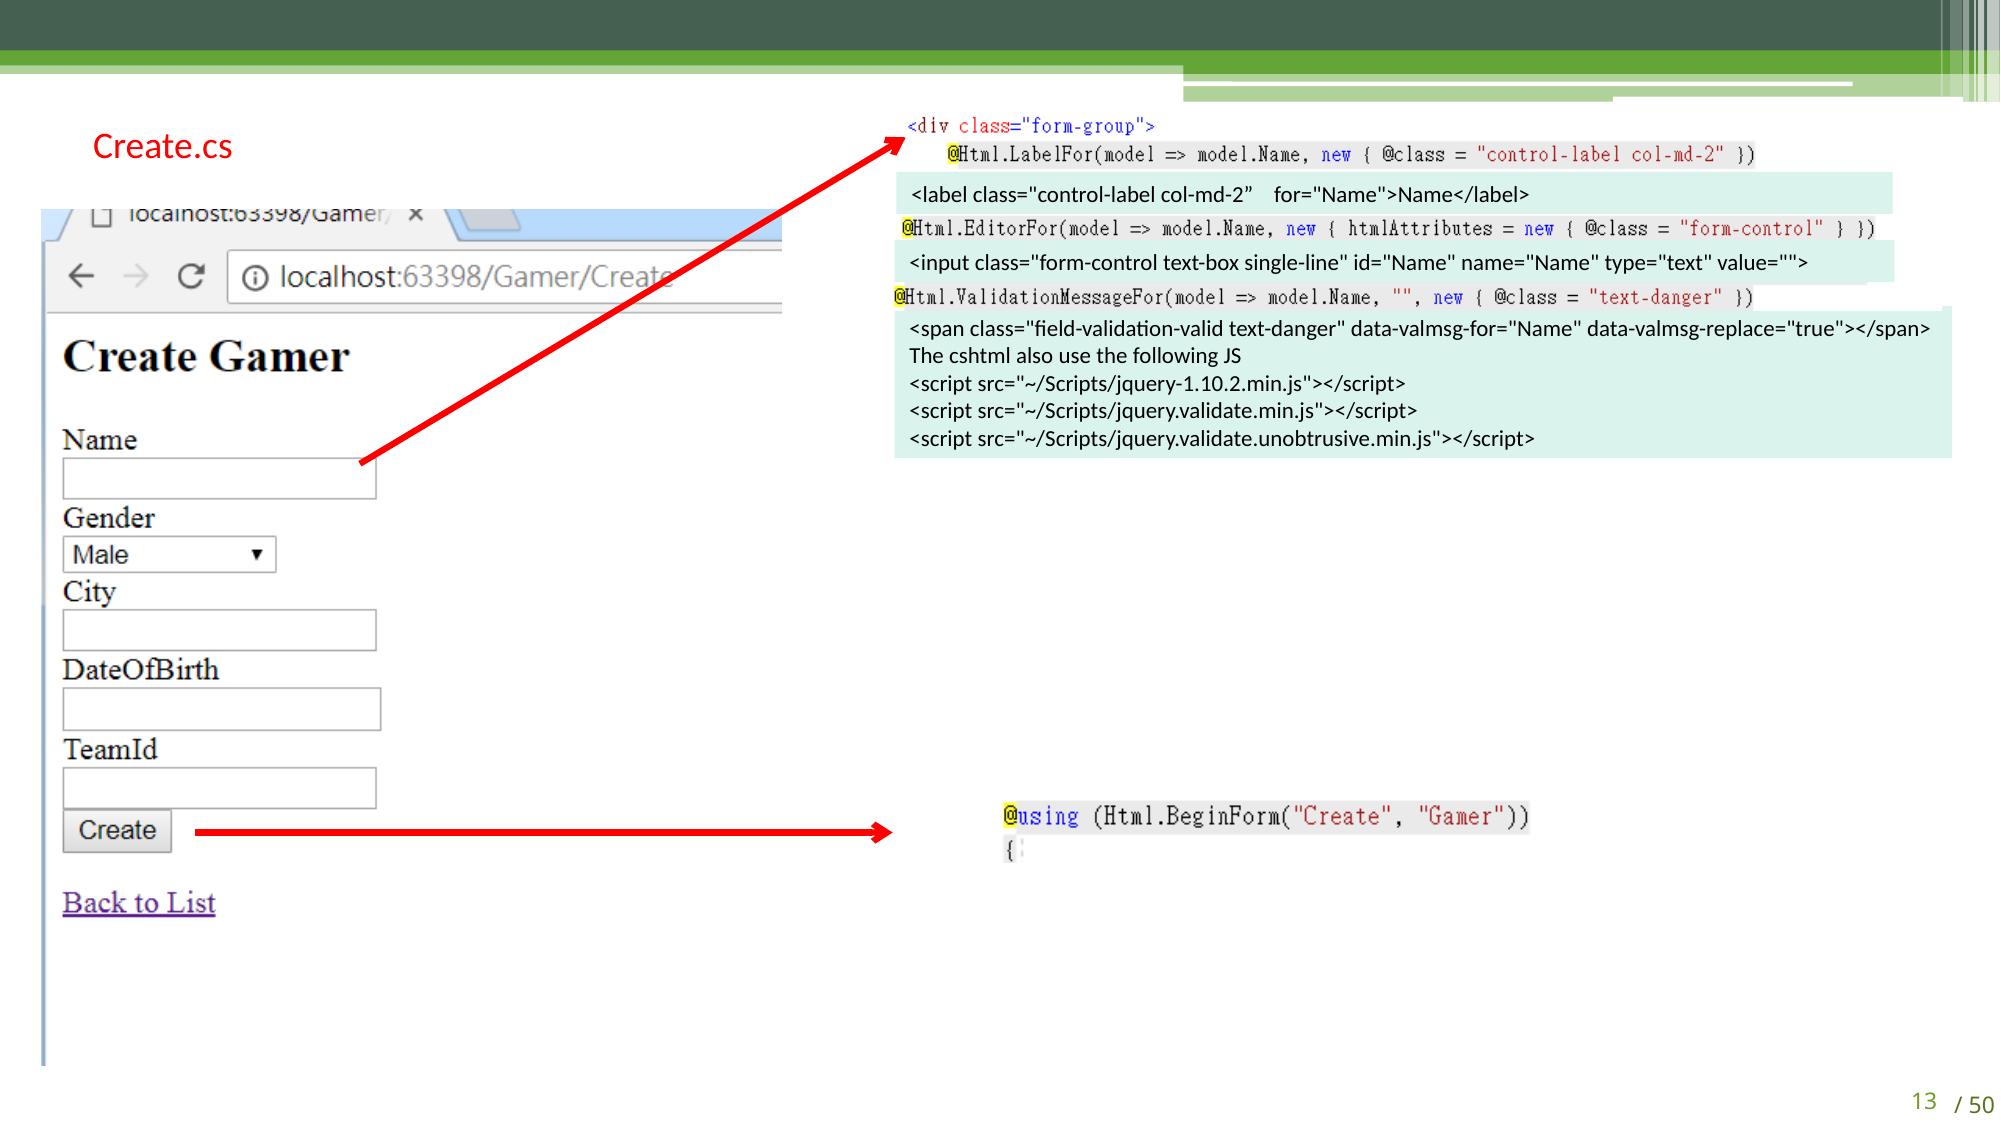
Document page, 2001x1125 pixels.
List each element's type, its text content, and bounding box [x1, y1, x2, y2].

text_box <input class="form-control text-box single-line" id="Name" name="Name" type="text" value=""> [906, 240, 1895, 282]
picture [953, 785, 1723, 863]
picture [905, 102, 1771, 173]
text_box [359, 137, 906, 464]
picture [879, 282, 1943, 311]
footer / 50 [1919, 1083, 2000, 1124]
text_box Create.cs [78, 113, 248, 173]
text_box <span class="field-validation-valid text-danger" data-valmsg-for="Name" data-valmsg-replace="true"></span> The cshtml also use the following JS <script src="~/Scripts/jquery-1.10.2.min.js"></script> <script src="~/Scripts/jquery.validate.min.js"></script> <script src="~/Scripts/jquery.validate.unobtrusive.min.js"></script> [906, 305, 1953, 458]
text_box <label class="control-label col-md-2” for="Name">Name</label> [906, 171, 1893, 214]
slide_number 12 [1785, 1065, 1953, 1125]
picture [41, 209, 782, 1066]
picture [892, 214, 1893, 243]
